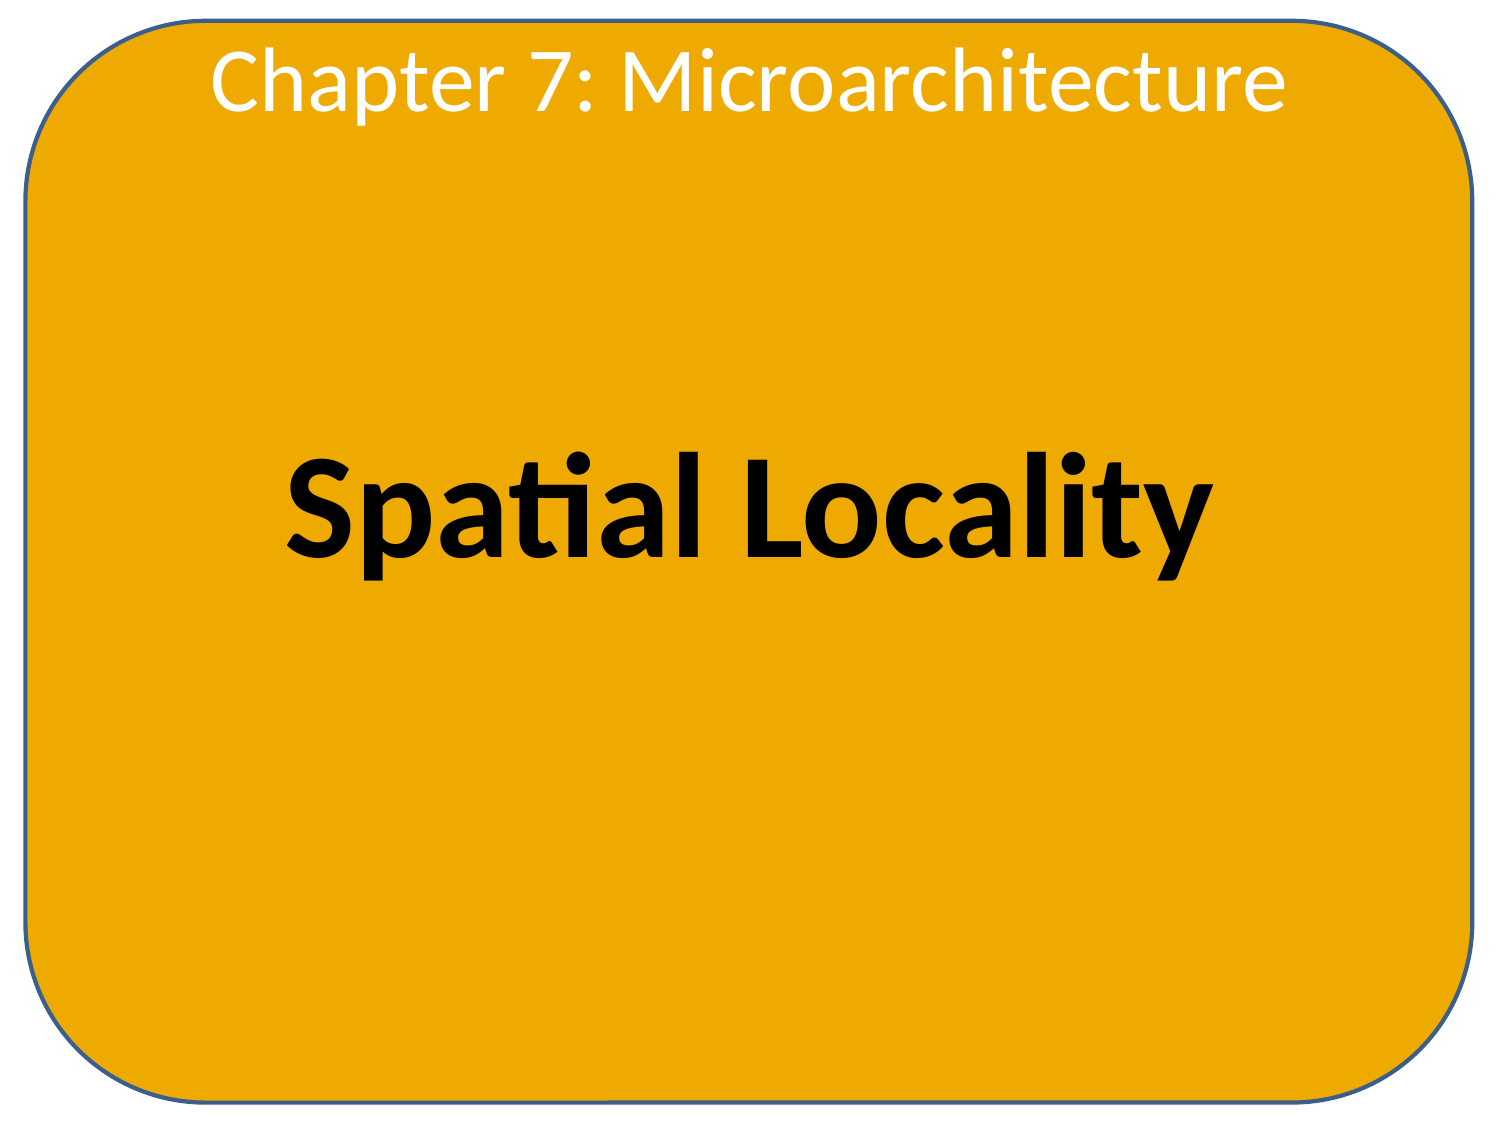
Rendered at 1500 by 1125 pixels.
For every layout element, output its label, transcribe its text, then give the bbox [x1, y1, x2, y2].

text_box Chapter 7: Microarchitecture [0, 12, 1500, 138]
text_box Spatial Locality [0, 399, 1500, 663]
